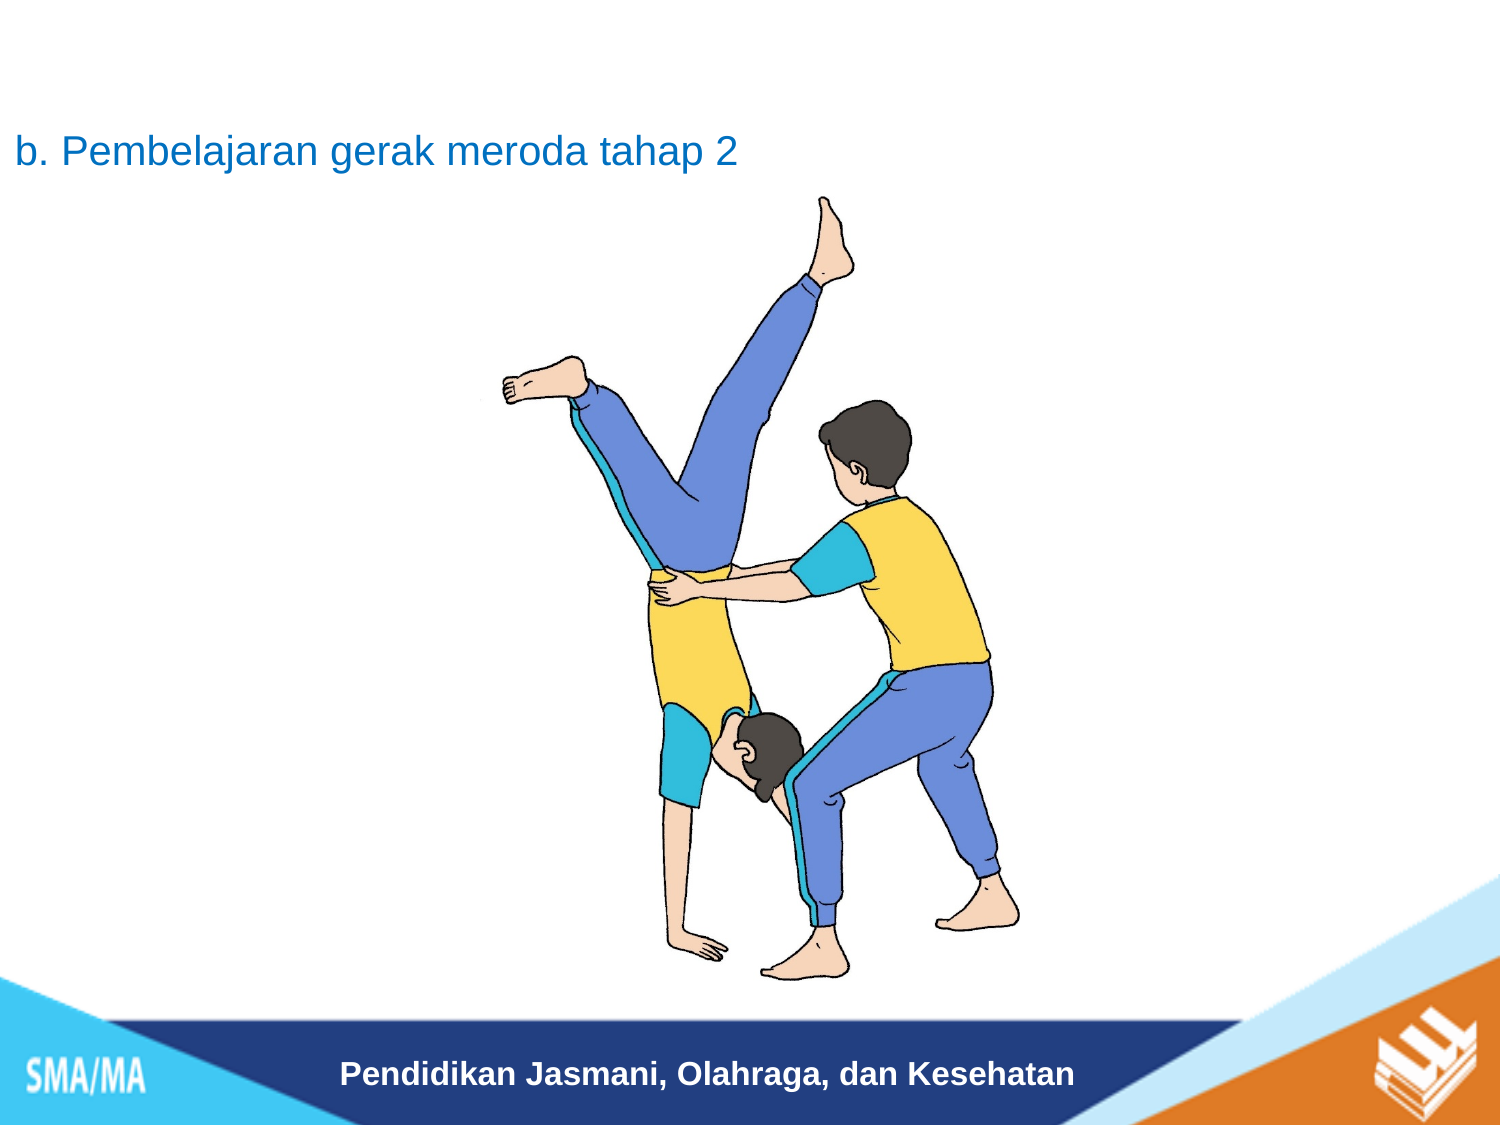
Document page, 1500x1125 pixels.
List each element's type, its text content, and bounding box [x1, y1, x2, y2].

text_box b. Pembelajaran gerak meroda tahap 2 [0, 99, 865, 198]
picture [0, 195, 1500, 1125]
